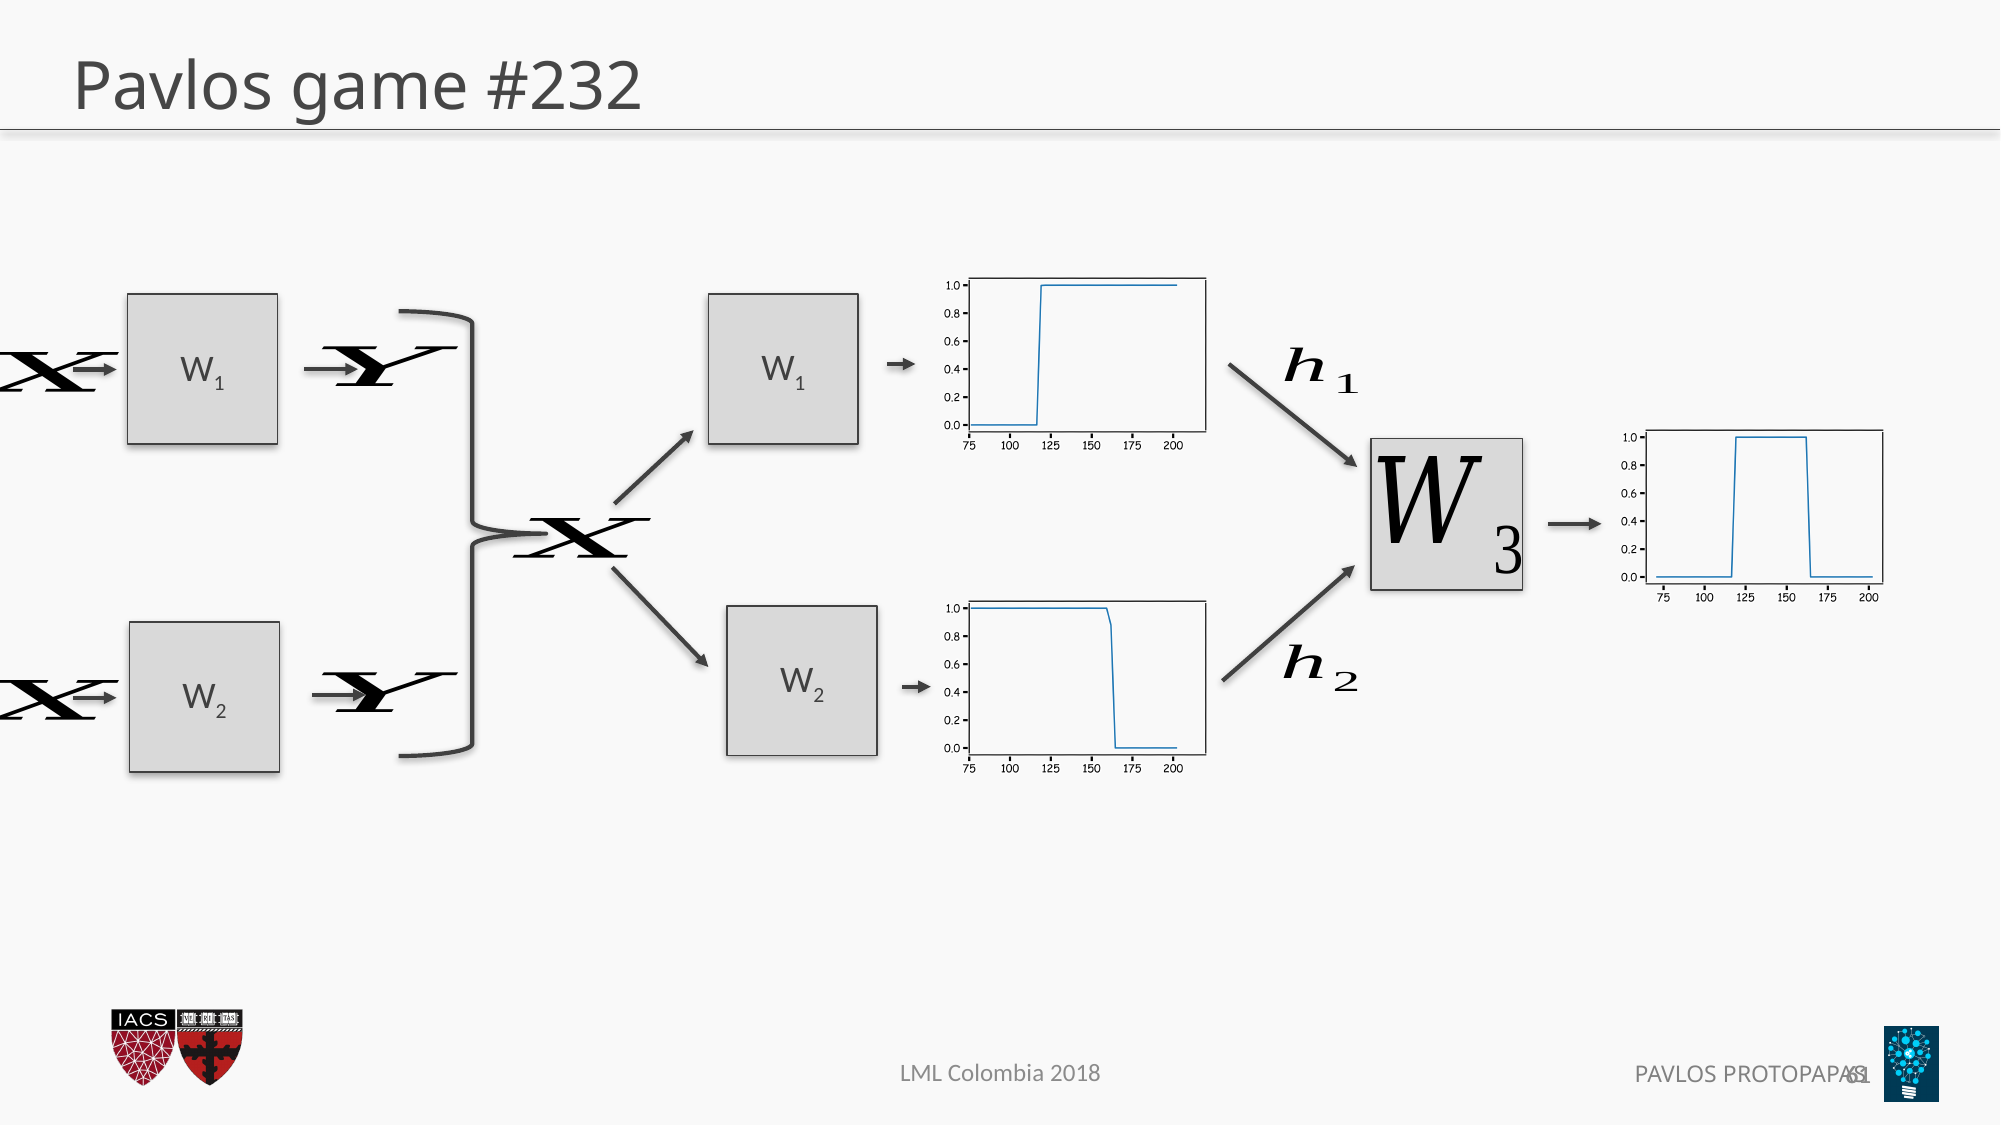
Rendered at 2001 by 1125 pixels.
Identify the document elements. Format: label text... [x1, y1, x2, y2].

picture [109, 1009, 243, 1086]
slide_number 61 [1419, 1043, 1886, 1104]
picture [1903, 1086, 1915, 1098]
picture [1592, 403, 1931, 629]
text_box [1222, 564, 1356, 682]
title Pavlos game #232 [57, 35, 1943, 162]
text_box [1228, 363, 1358, 468]
picture [915, 574, 1254, 800]
text_box W2 [726, 605, 878, 756]
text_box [612, 567, 709, 668]
text_box [398, 309, 549, 759]
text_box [614, 429, 694, 505]
text_box W1 [127, 293, 278, 445]
text_box W2 [129, 621, 280, 773]
picture [915, 251, 1254, 477]
text_box W1 [708, 293, 859, 445]
picture [1905, 1049, 1913, 1058]
